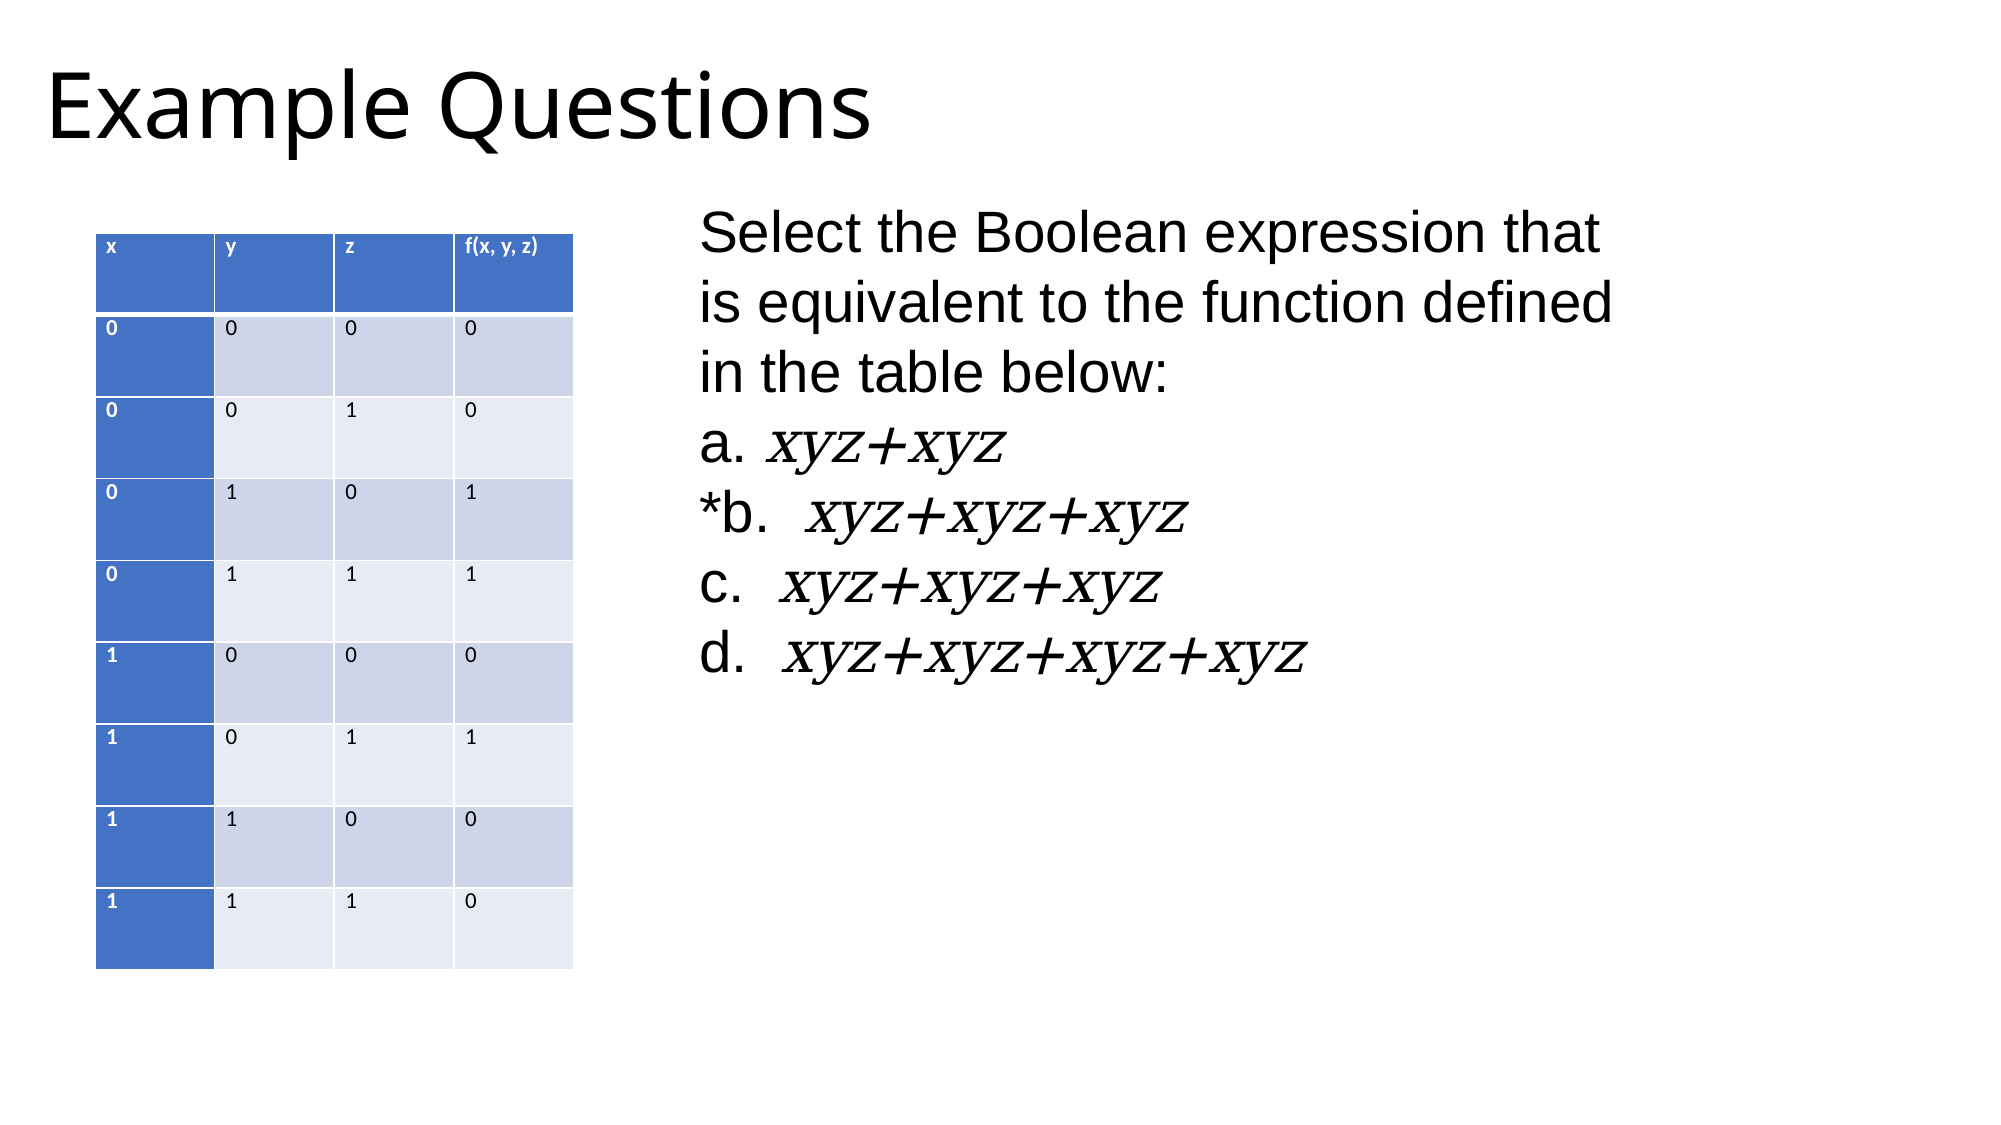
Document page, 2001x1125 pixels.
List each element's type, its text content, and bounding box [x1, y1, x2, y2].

table_cell 0 [215, 398, 333, 478]
table_cell 0 [96, 479, 214, 560]
table_cell 0 [335, 479, 453, 560]
table_cell 1 [455, 561, 573, 641]
table_cell 1 [455, 479, 573, 560]
table_cell 1 [215, 561, 333, 641]
table_cell 0 [455, 807, 573, 887]
table_cell 0 [215, 643, 333, 723]
table_cell 0 [96, 317, 214, 396]
table_cell 0 [215, 725, 333, 805]
table_cell 0 [455, 398, 573, 478]
table_header z [335, 234, 453, 312]
table_header y [215, 234, 333, 312]
table_cell 1 [335, 398, 453, 478]
table_cell 0 [335, 317, 453, 396]
table_cell 0 [96, 398, 214, 478]
table_cell 0 [455, 889, 573, 969]
table_cell 1 [96, 889, 214, 969]
table_cell 1 [335, 889, 453, 969]
text_box Select the Boolean expression that is equivalent to the function defined in the table below: a. xyz+xyz *b. xyz+xyz+xyz c. xyz+xyz+xyz d. xyz+xyz+xyz+xyz [684, 186, 1635, 692]
table_cell 1 [96, 643, 214, 723]
table_cell 1 [96, 725, 214, 805]
table_cell 1 [455, 725, 573, 805]
table_cell 0 [215, 317, 333, 396]
table_cell 1 [96, 807, 214, 887]
table_cell 1 [215, 479, 333, 560]
table_cell 1 [335, 561, 453, 641]
title Example Questions [29, 0, 1755, 218]
table_header x [96, 234, 214, 312]
table_cell 0 [455, 643, 573, 723]
table_cell 1 [215, 807, 333, 887]
table_cell 0 [96, 561, 214, 641]
table_cell 0 [335, 807, 453, 887]
table_cell 0 [455, 317, 573, 396]
table_cell 1 [215, 889, 333, 969]
table_cell 0 [335, 643, 453, 723]
table_header f(x, y, z) [455, 234, 573, 312]
table_cell 1 [335, 725, 453, 805]
